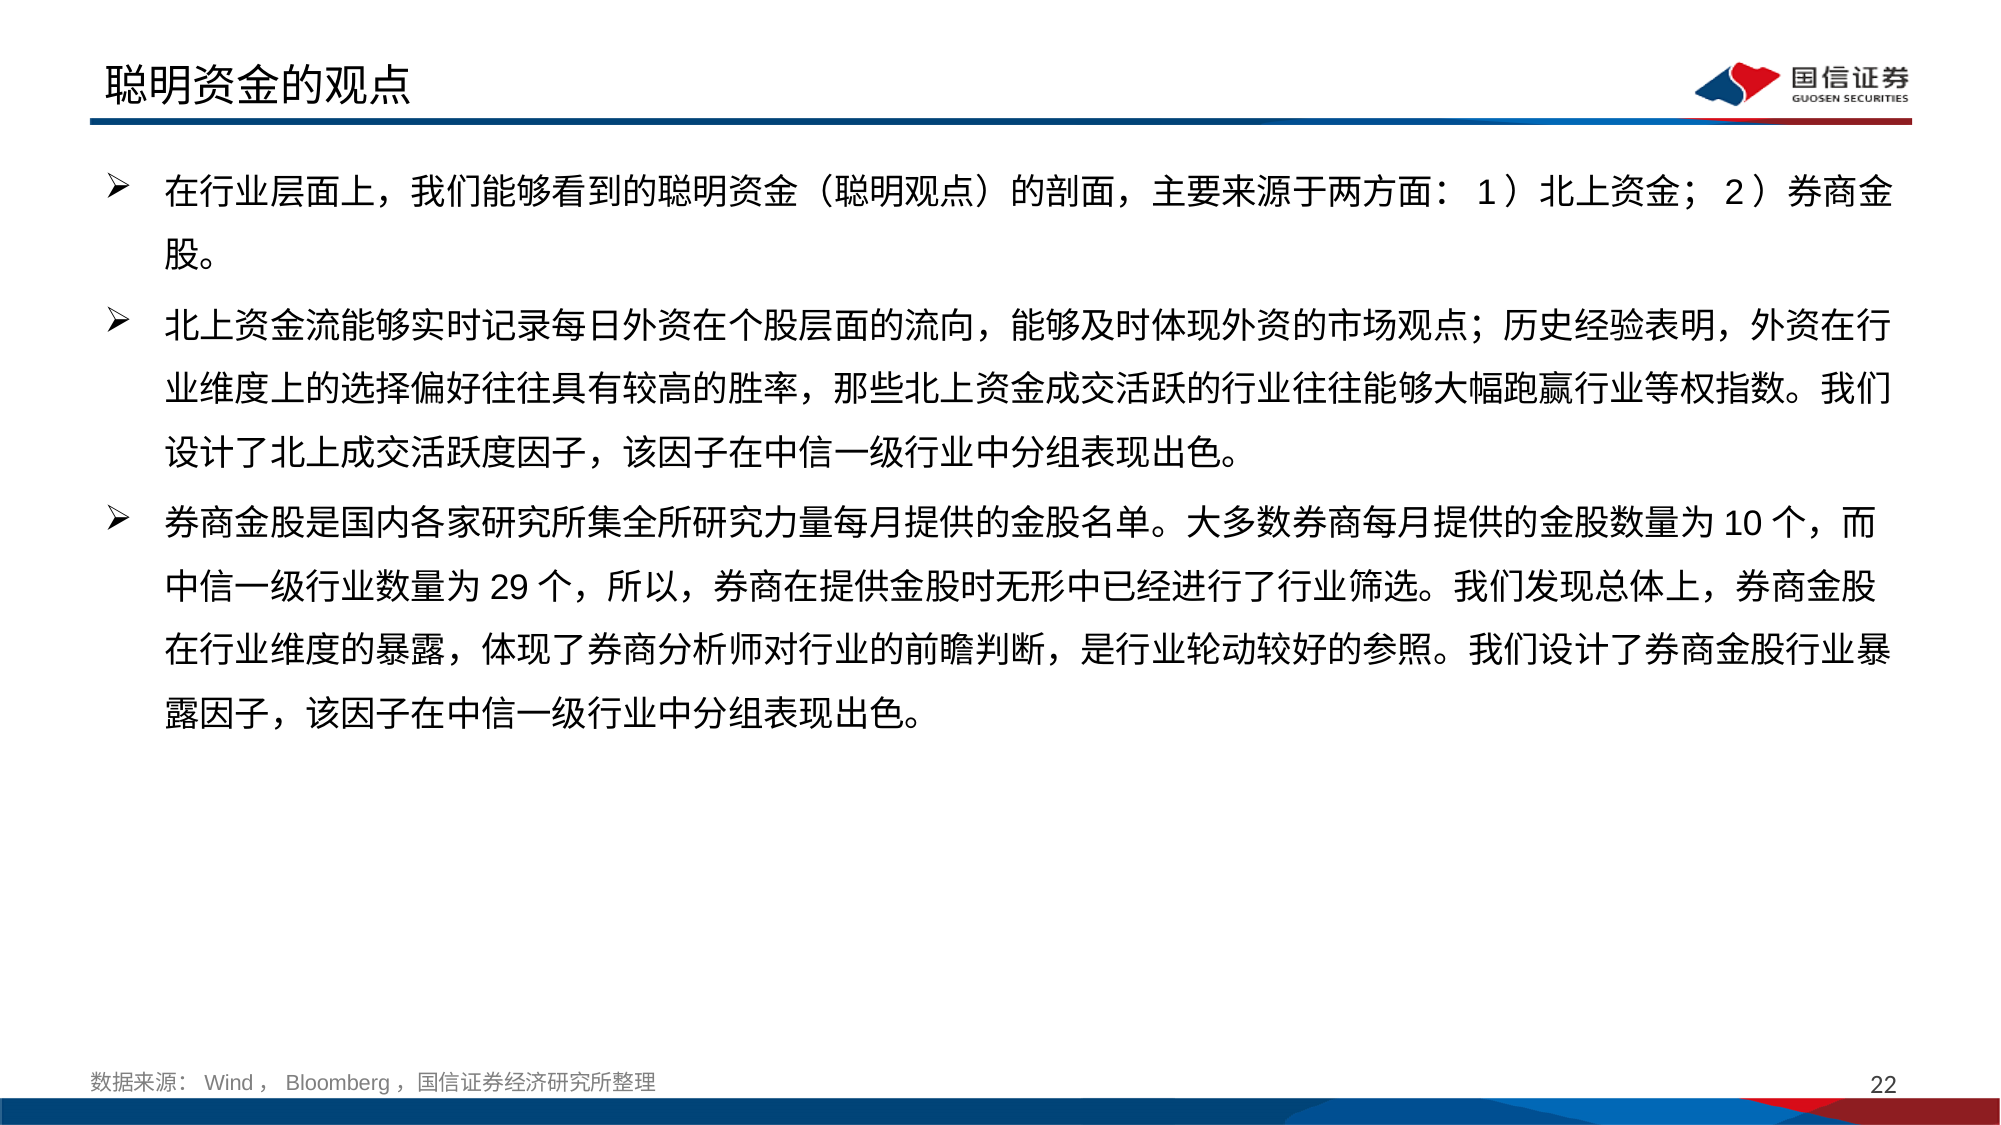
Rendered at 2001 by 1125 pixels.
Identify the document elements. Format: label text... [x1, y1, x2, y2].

title 聪明资金的观点 [89, 49, 1705, 117]
slide_number 22 [1808, 1052, 1913, 1113]
picture [0, 1096, 2000, 1125]
text_box [556, 484, 587, 551]
text_box 数据来源：Wind，Bloomberg，国信证券经济研究所整理 [75, 1061, 672, 1103]
picture [89, 118, 1913, 125]
picture [1705, 56, 1913, 112]
